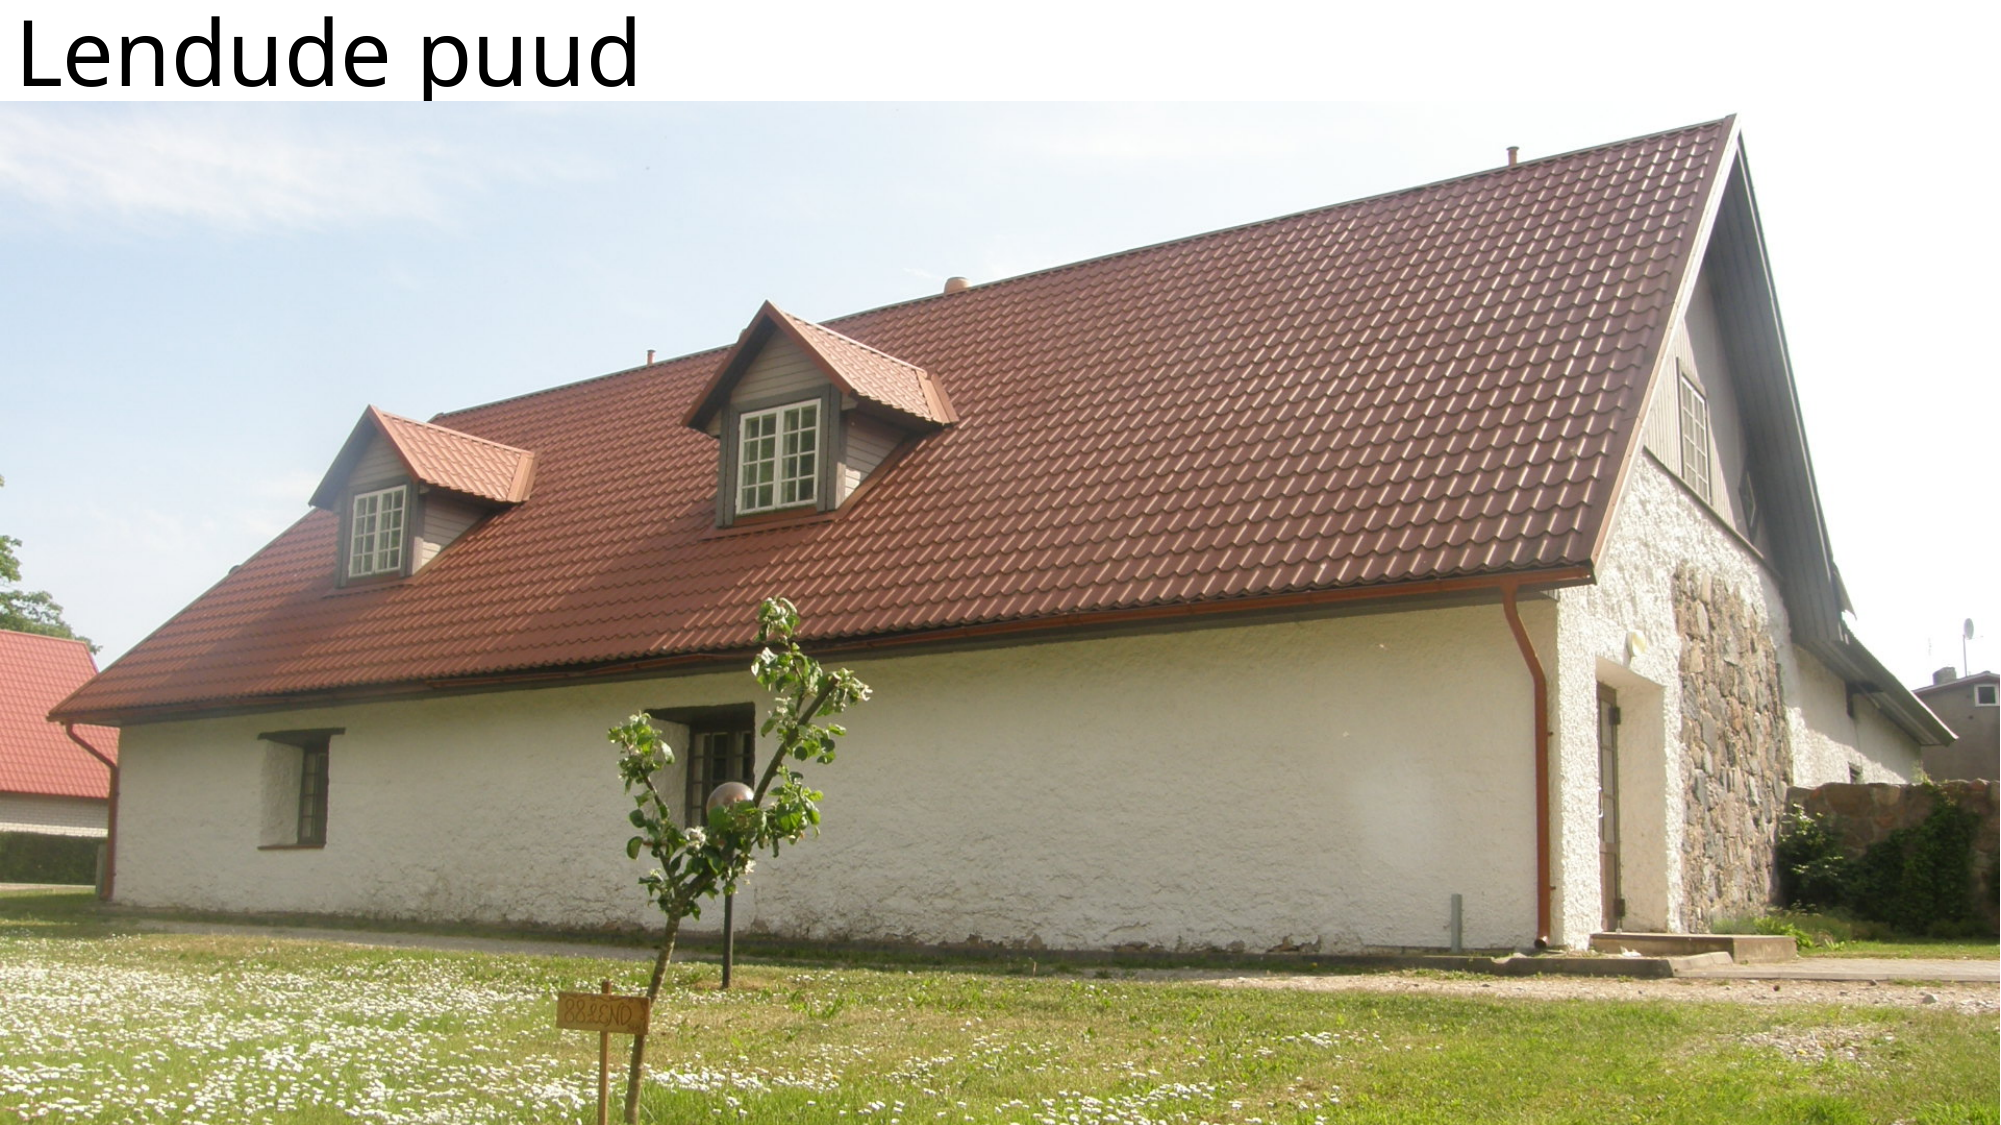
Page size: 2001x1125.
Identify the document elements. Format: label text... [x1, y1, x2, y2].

picture [0, 101, 2000, 1125]
title Lendude puud [0, 0, 1725, 101]
